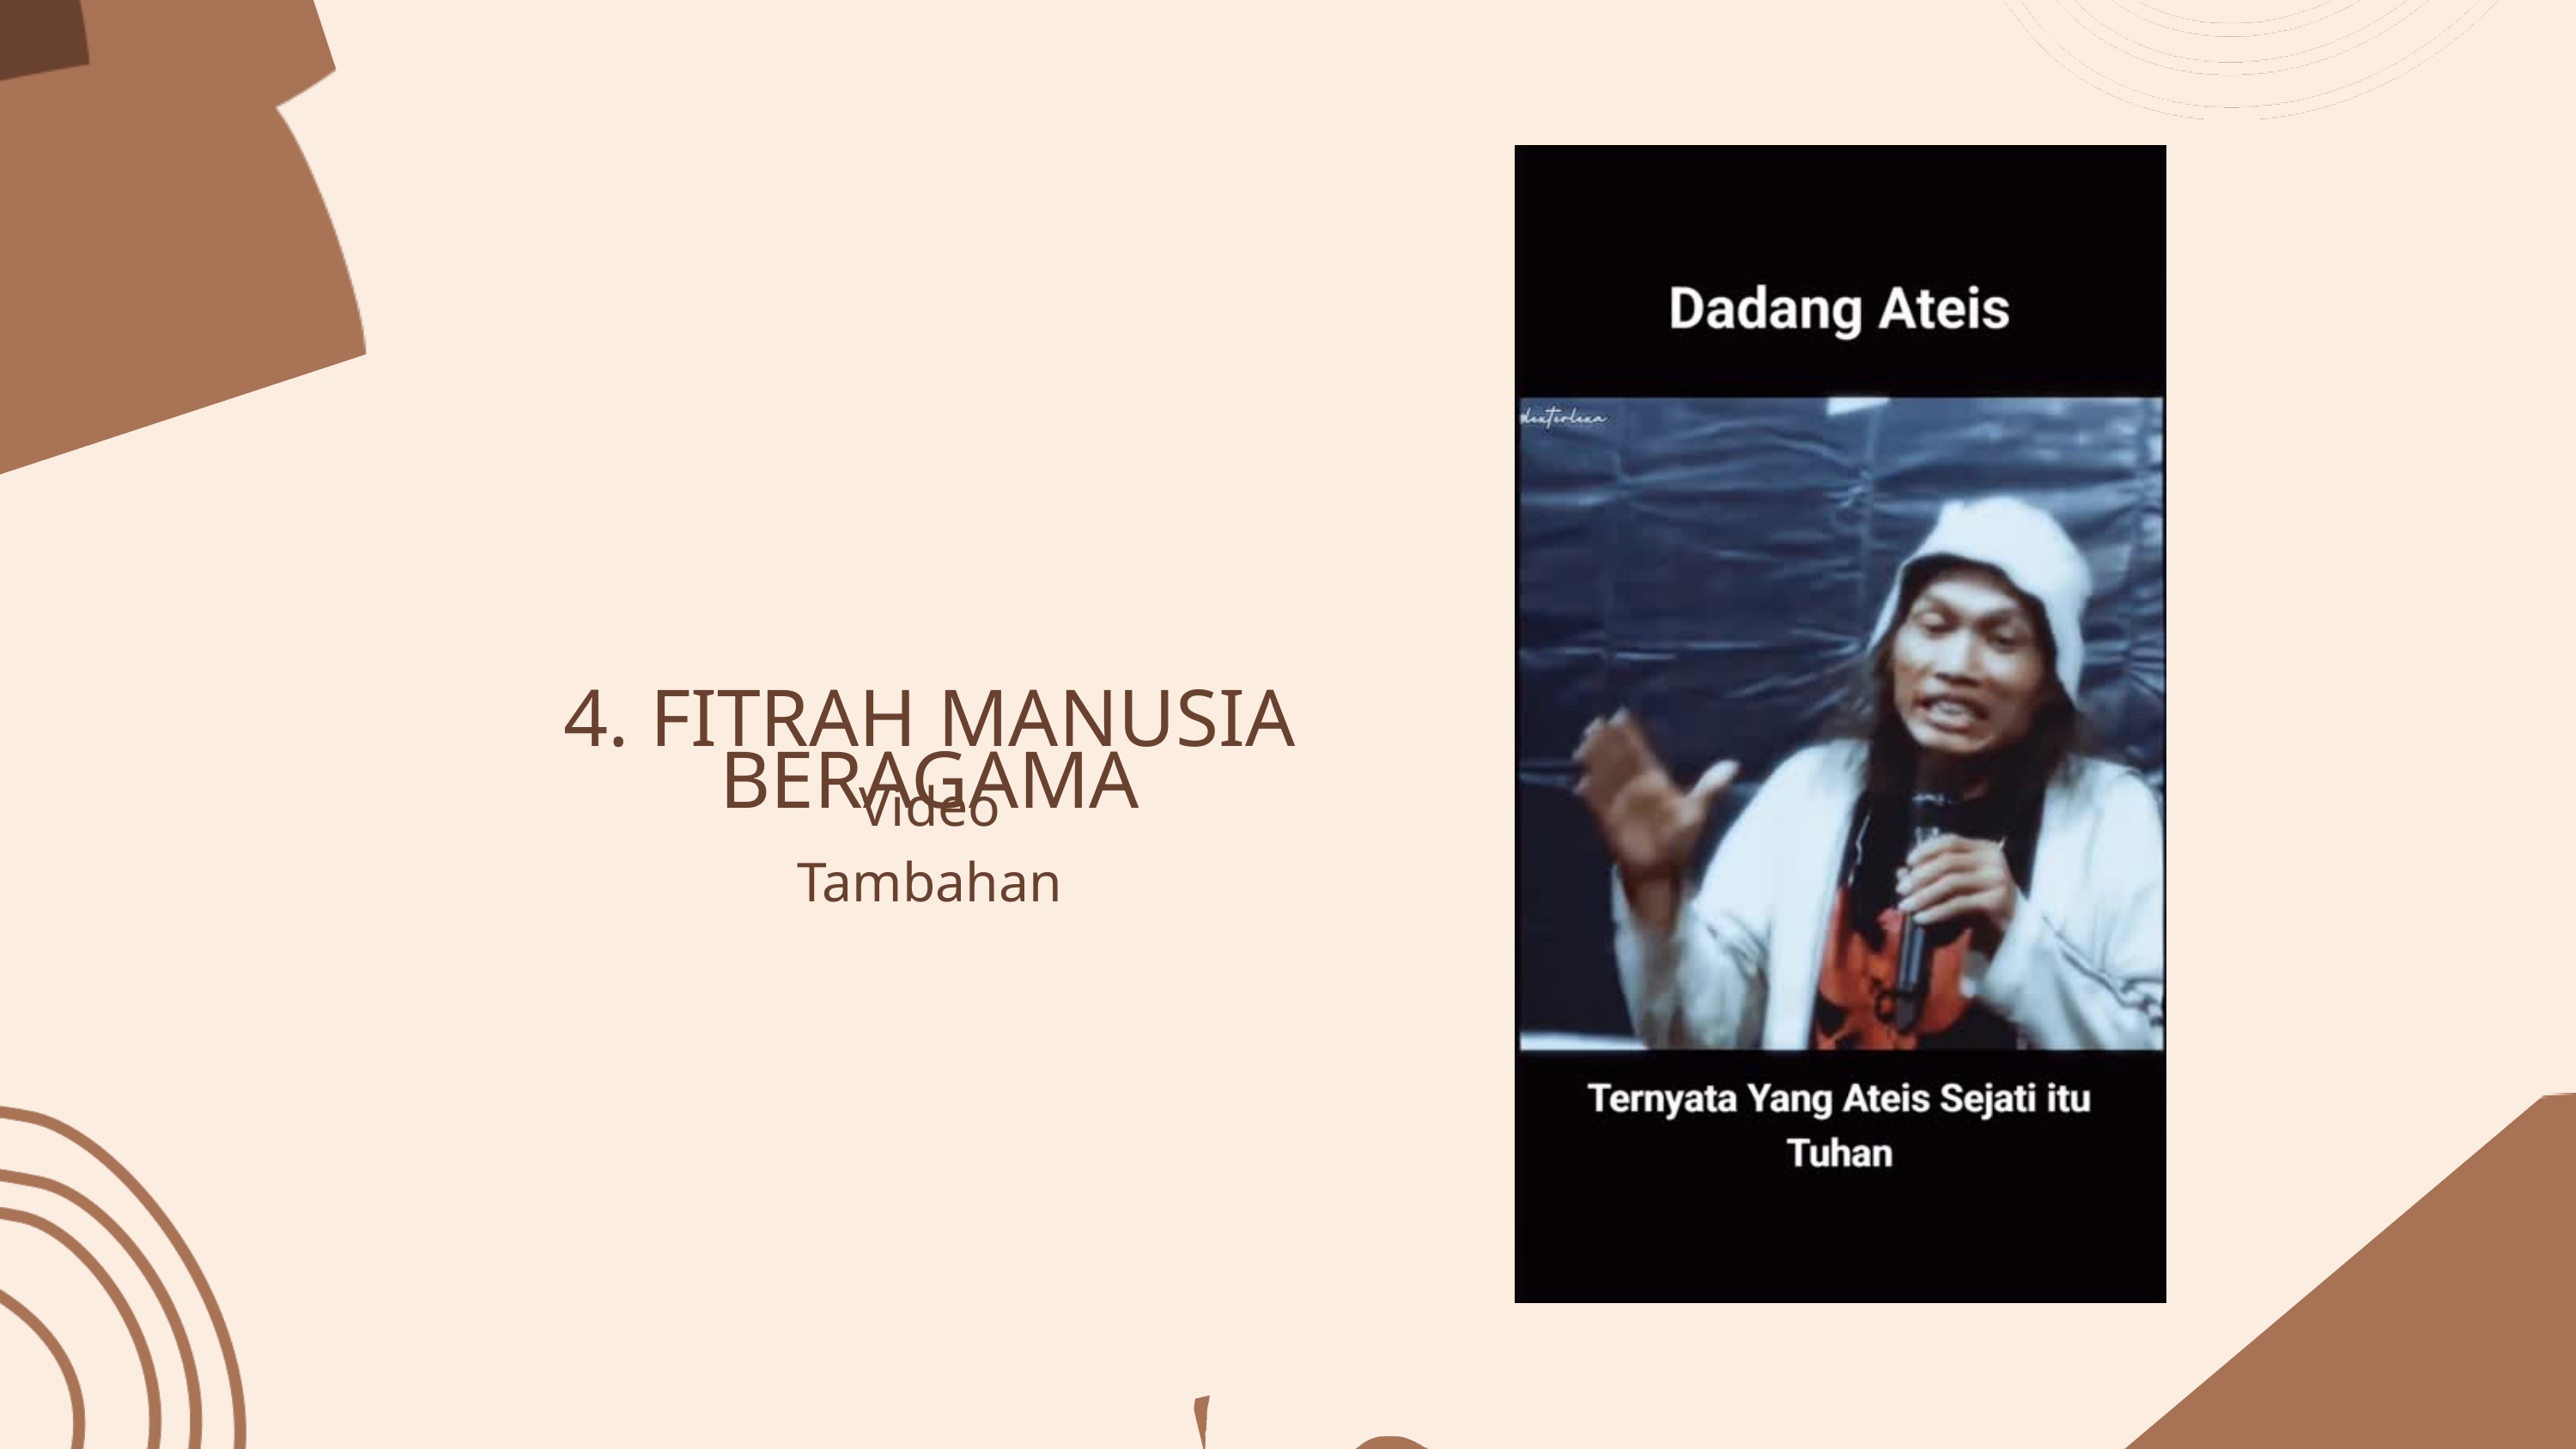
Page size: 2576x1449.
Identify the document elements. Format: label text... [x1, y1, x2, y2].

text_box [1514, 144, 2167, 1304]
text_box 4. FITRAH MANUSIA BERAGAMA [409, 700, 1451, 824]
text_box [0, 1096, 250, 1449]
text_box [1191, 1312, 1706, 1449]
text_box [1831, 0, 2576, 120]
text_box [2124, 1068, 2576, 1449]
text_box [0, 0, 424, 475]
text_box Video Tambahan [736, 824, 1123, 912]
